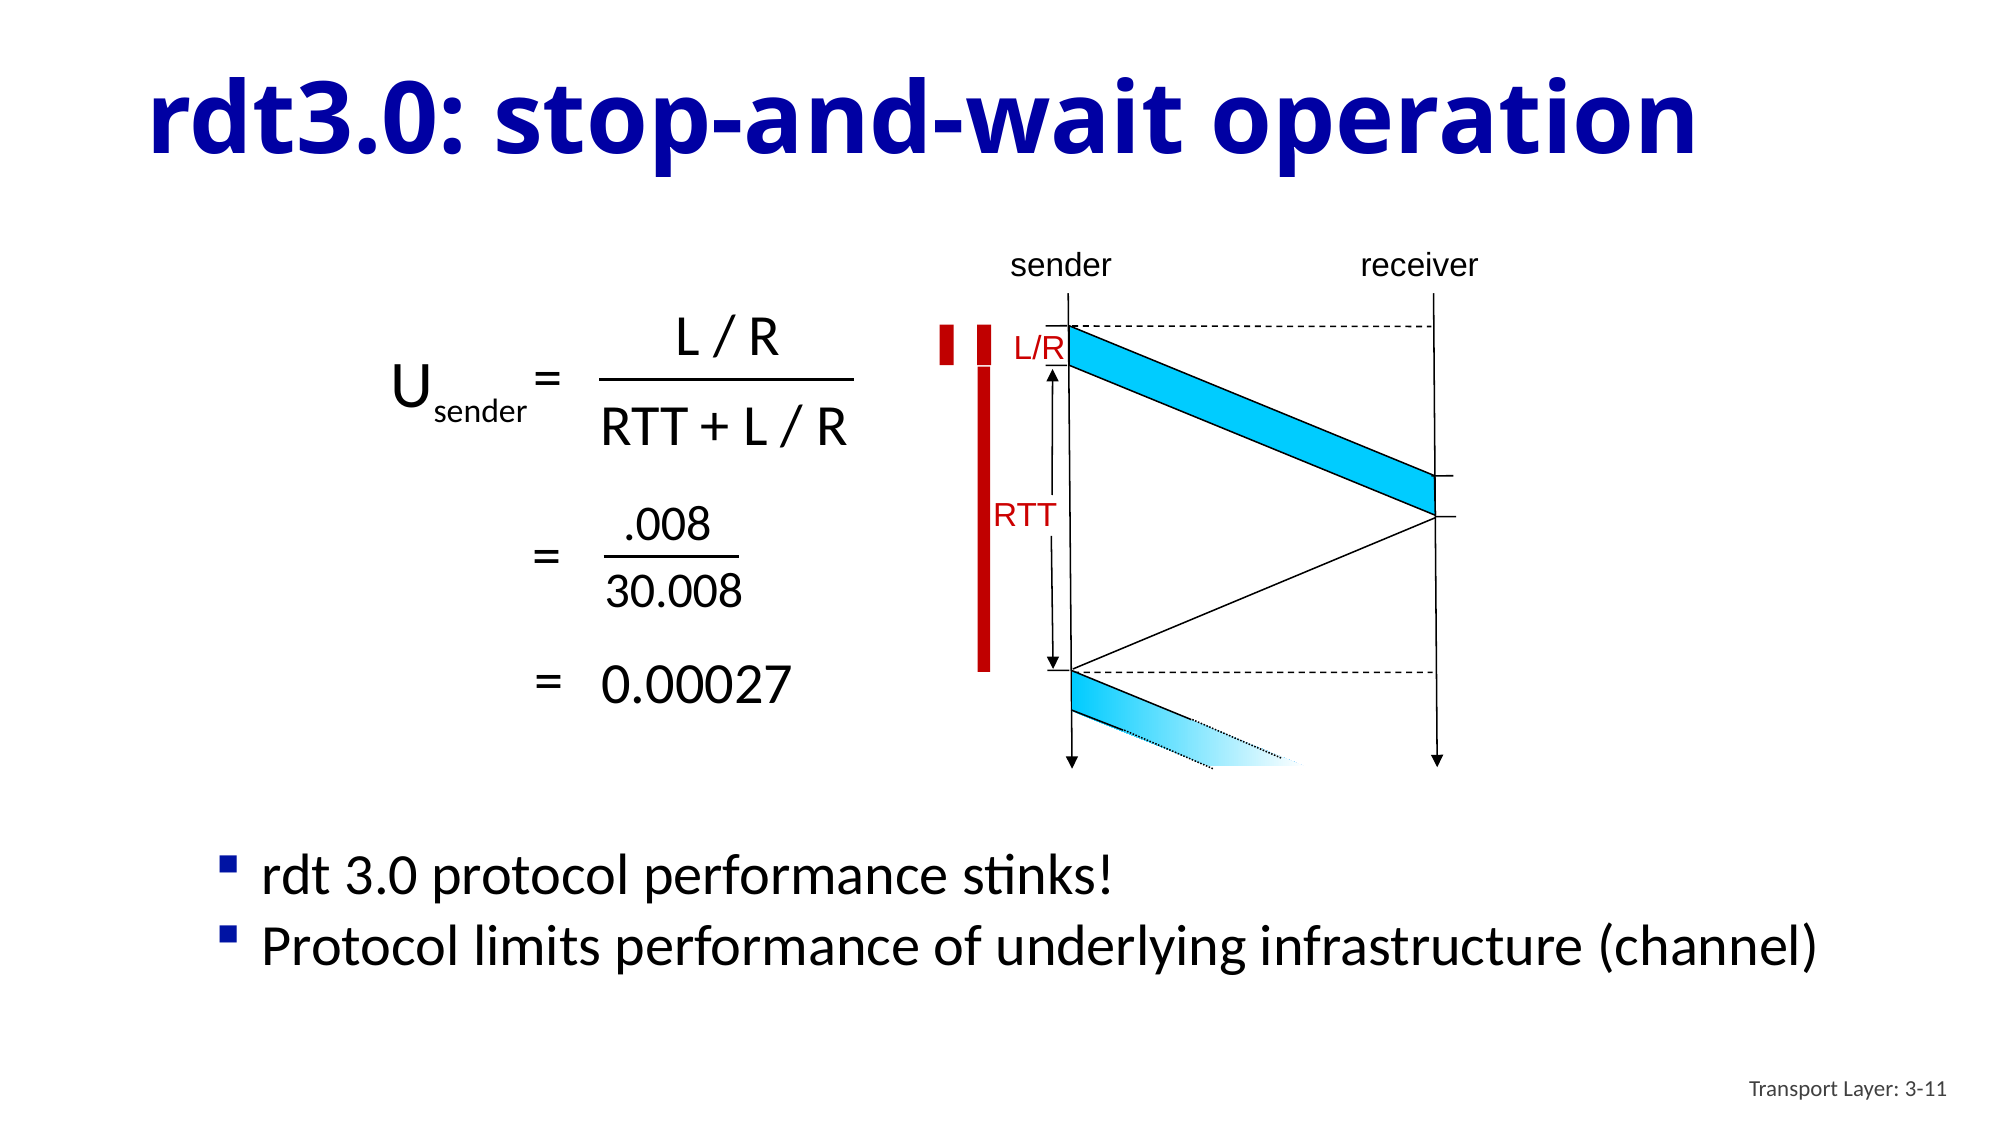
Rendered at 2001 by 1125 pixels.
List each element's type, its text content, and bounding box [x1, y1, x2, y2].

text_box rdt 3.0 protocol performance stinks! Protocol limits performance of underlying infrastructure (channel) [200, 829, 1873, 1029]
text_box receiver [1338, 235, 1494, 294]
text_box + L / R [685, 379, 864, 465]
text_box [1071, 670, 1282, 759]
text_box [1193, 757, 1305, 767]
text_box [941, 318, 1081, 374]
text_box RTT [585, 379, 685, 465]
text_box L / R [660, 290, 796, 375]
title rdt3.0: stop-and-wait operation [131, 47, 1952, 195]
text_box [1430, 518, 1444, 768]
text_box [517, 483, 810, 724]
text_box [368, 331, 578, 430]
text_box sender [981, 235, 1127, 294]
text_box [1065, 756, 1077, 769]
text_box [1081, 330, 1436, 516]
slide_number Transport Layer: 3-11 [1512, 1056, 1963, 1117]
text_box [938, 366, 1078, 672]
